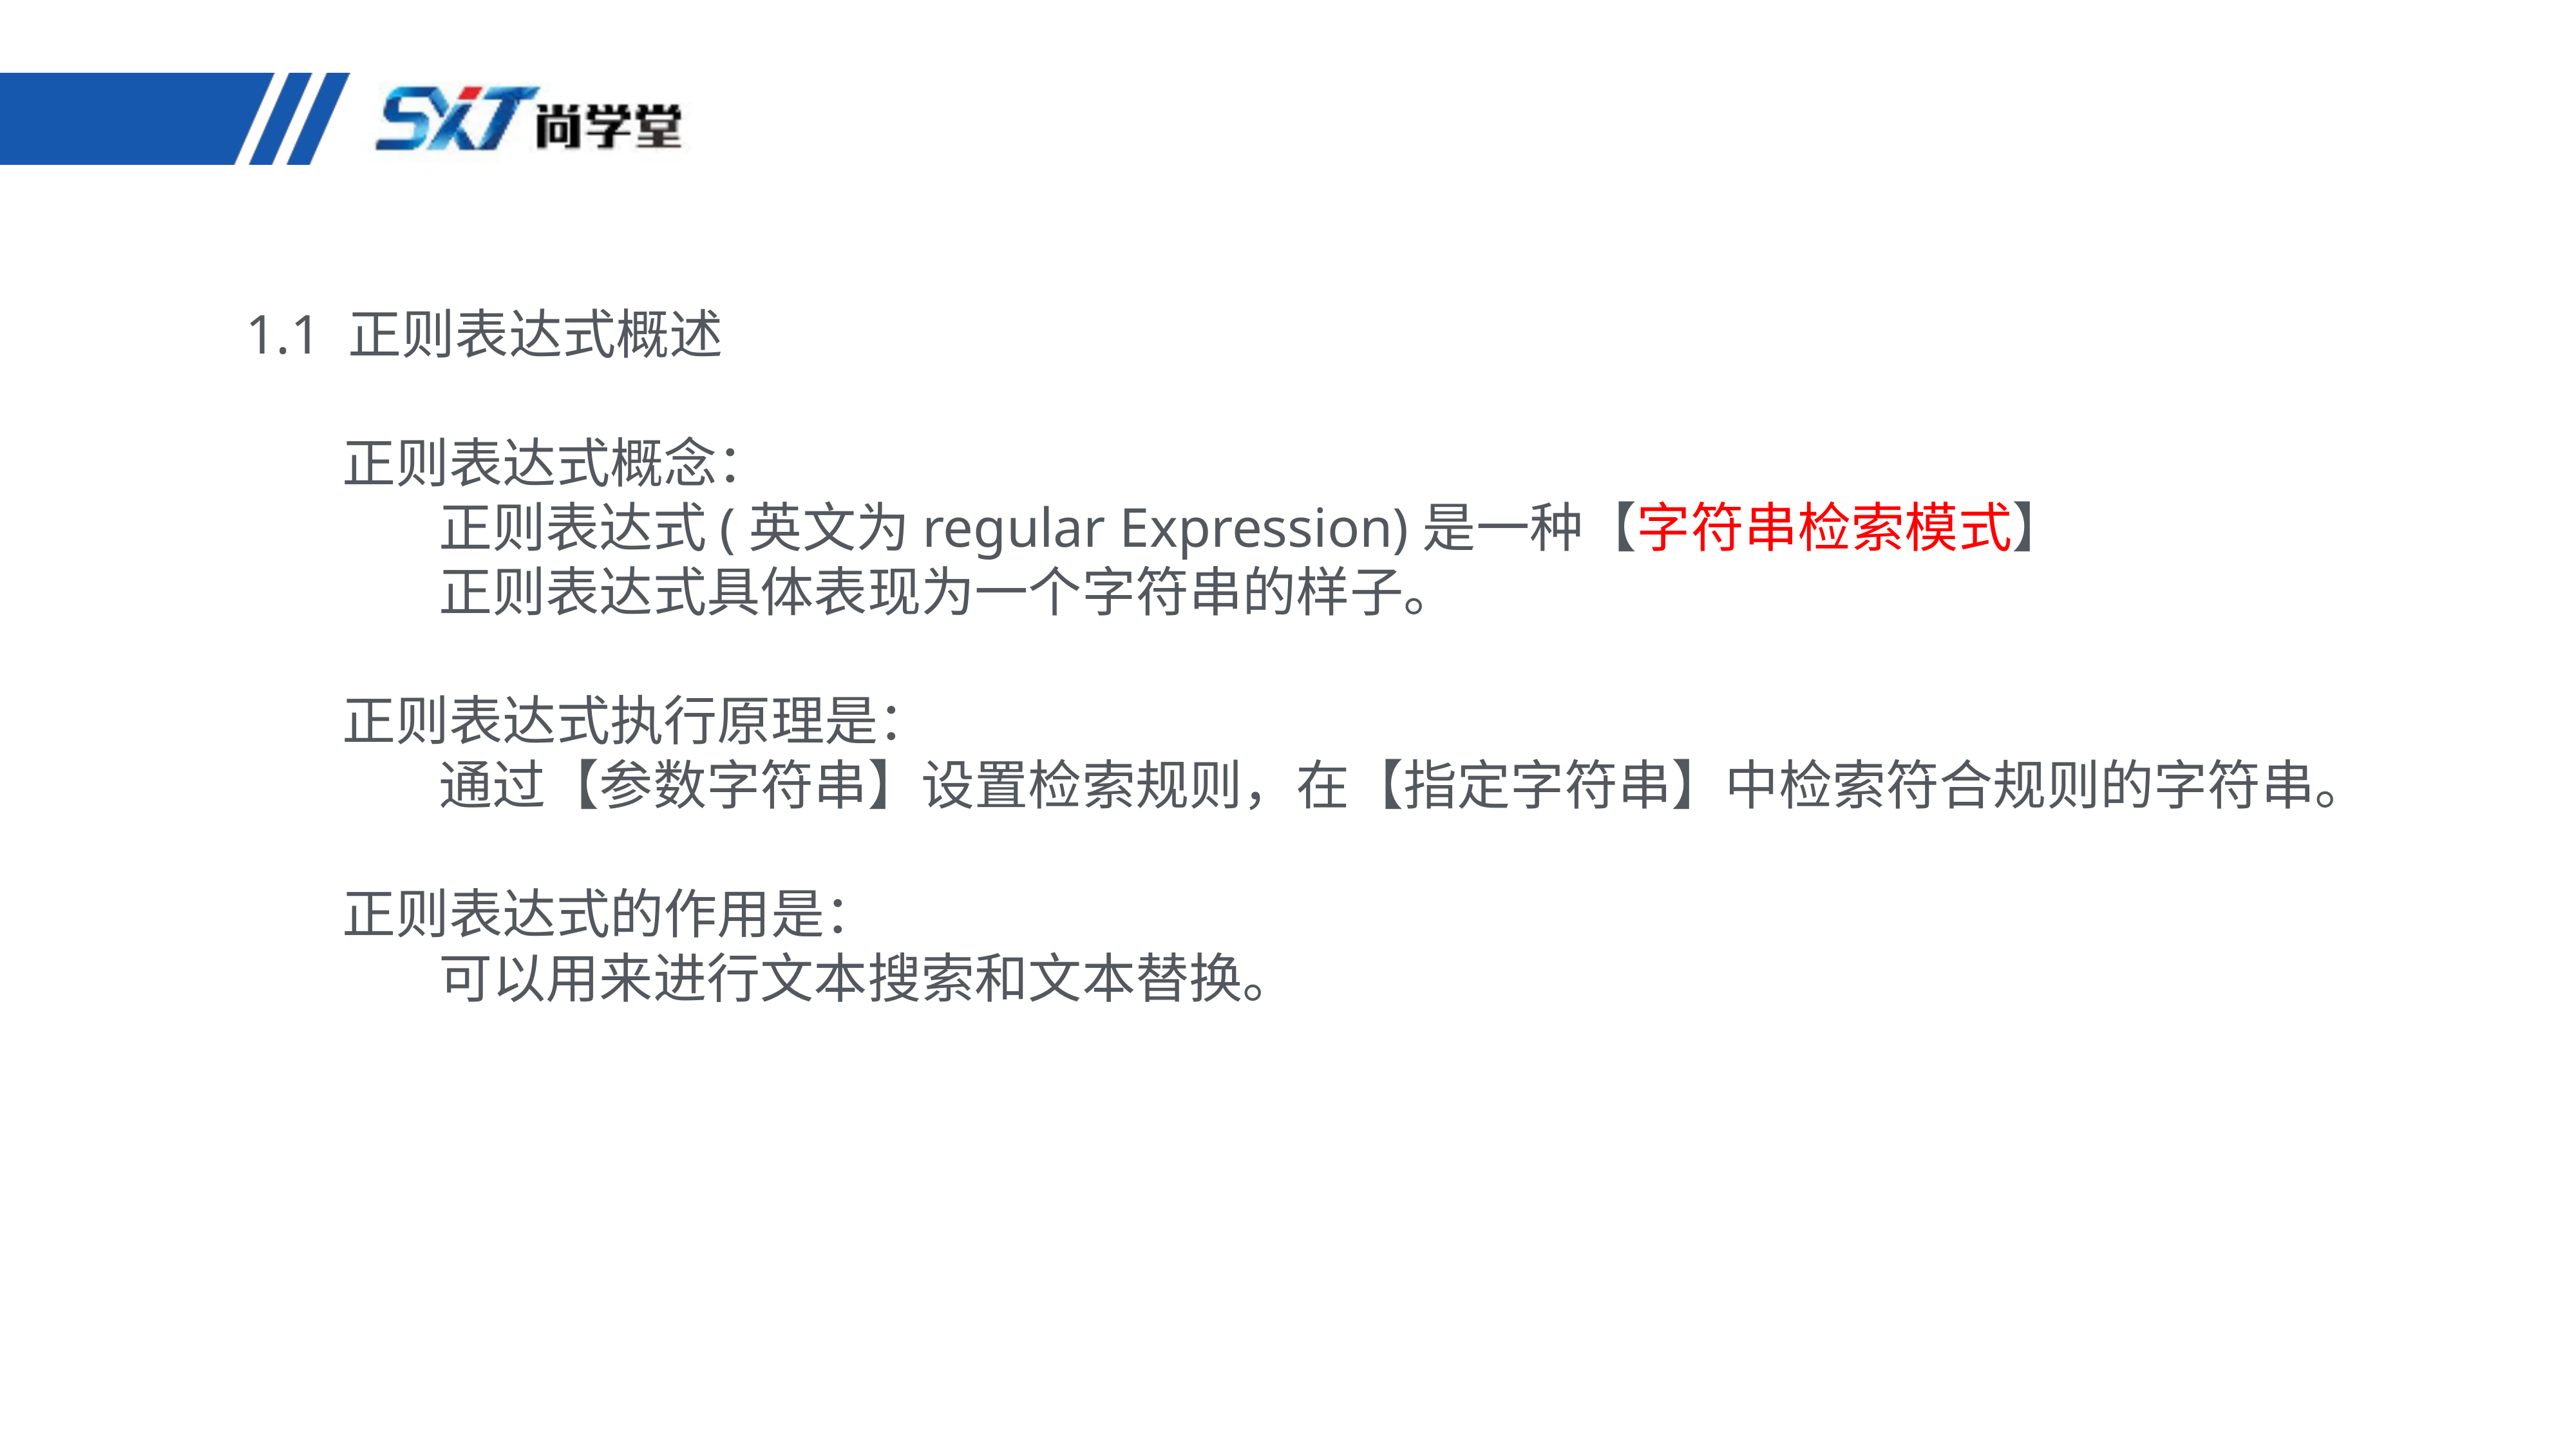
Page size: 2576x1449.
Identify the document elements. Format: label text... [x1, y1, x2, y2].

picture [0, 73, 350, 165]
picture [359, 17, 699, 242]
text_box 1.1 正则表达式概述 正则表达式概念： 正则表达式(英文为regular Expression)是一种【字符串检索模式】 正则表达式具体表现为一个字符串的样子。 正则表达式执行原理是： 通过【参数字符串】设置检索规则，在【指定字符串】中检索符合规则的字符串。 正则表达式的作用是： 可以用来进行文本搜索和文本替换。 [236, 295, 2483, 1014]
